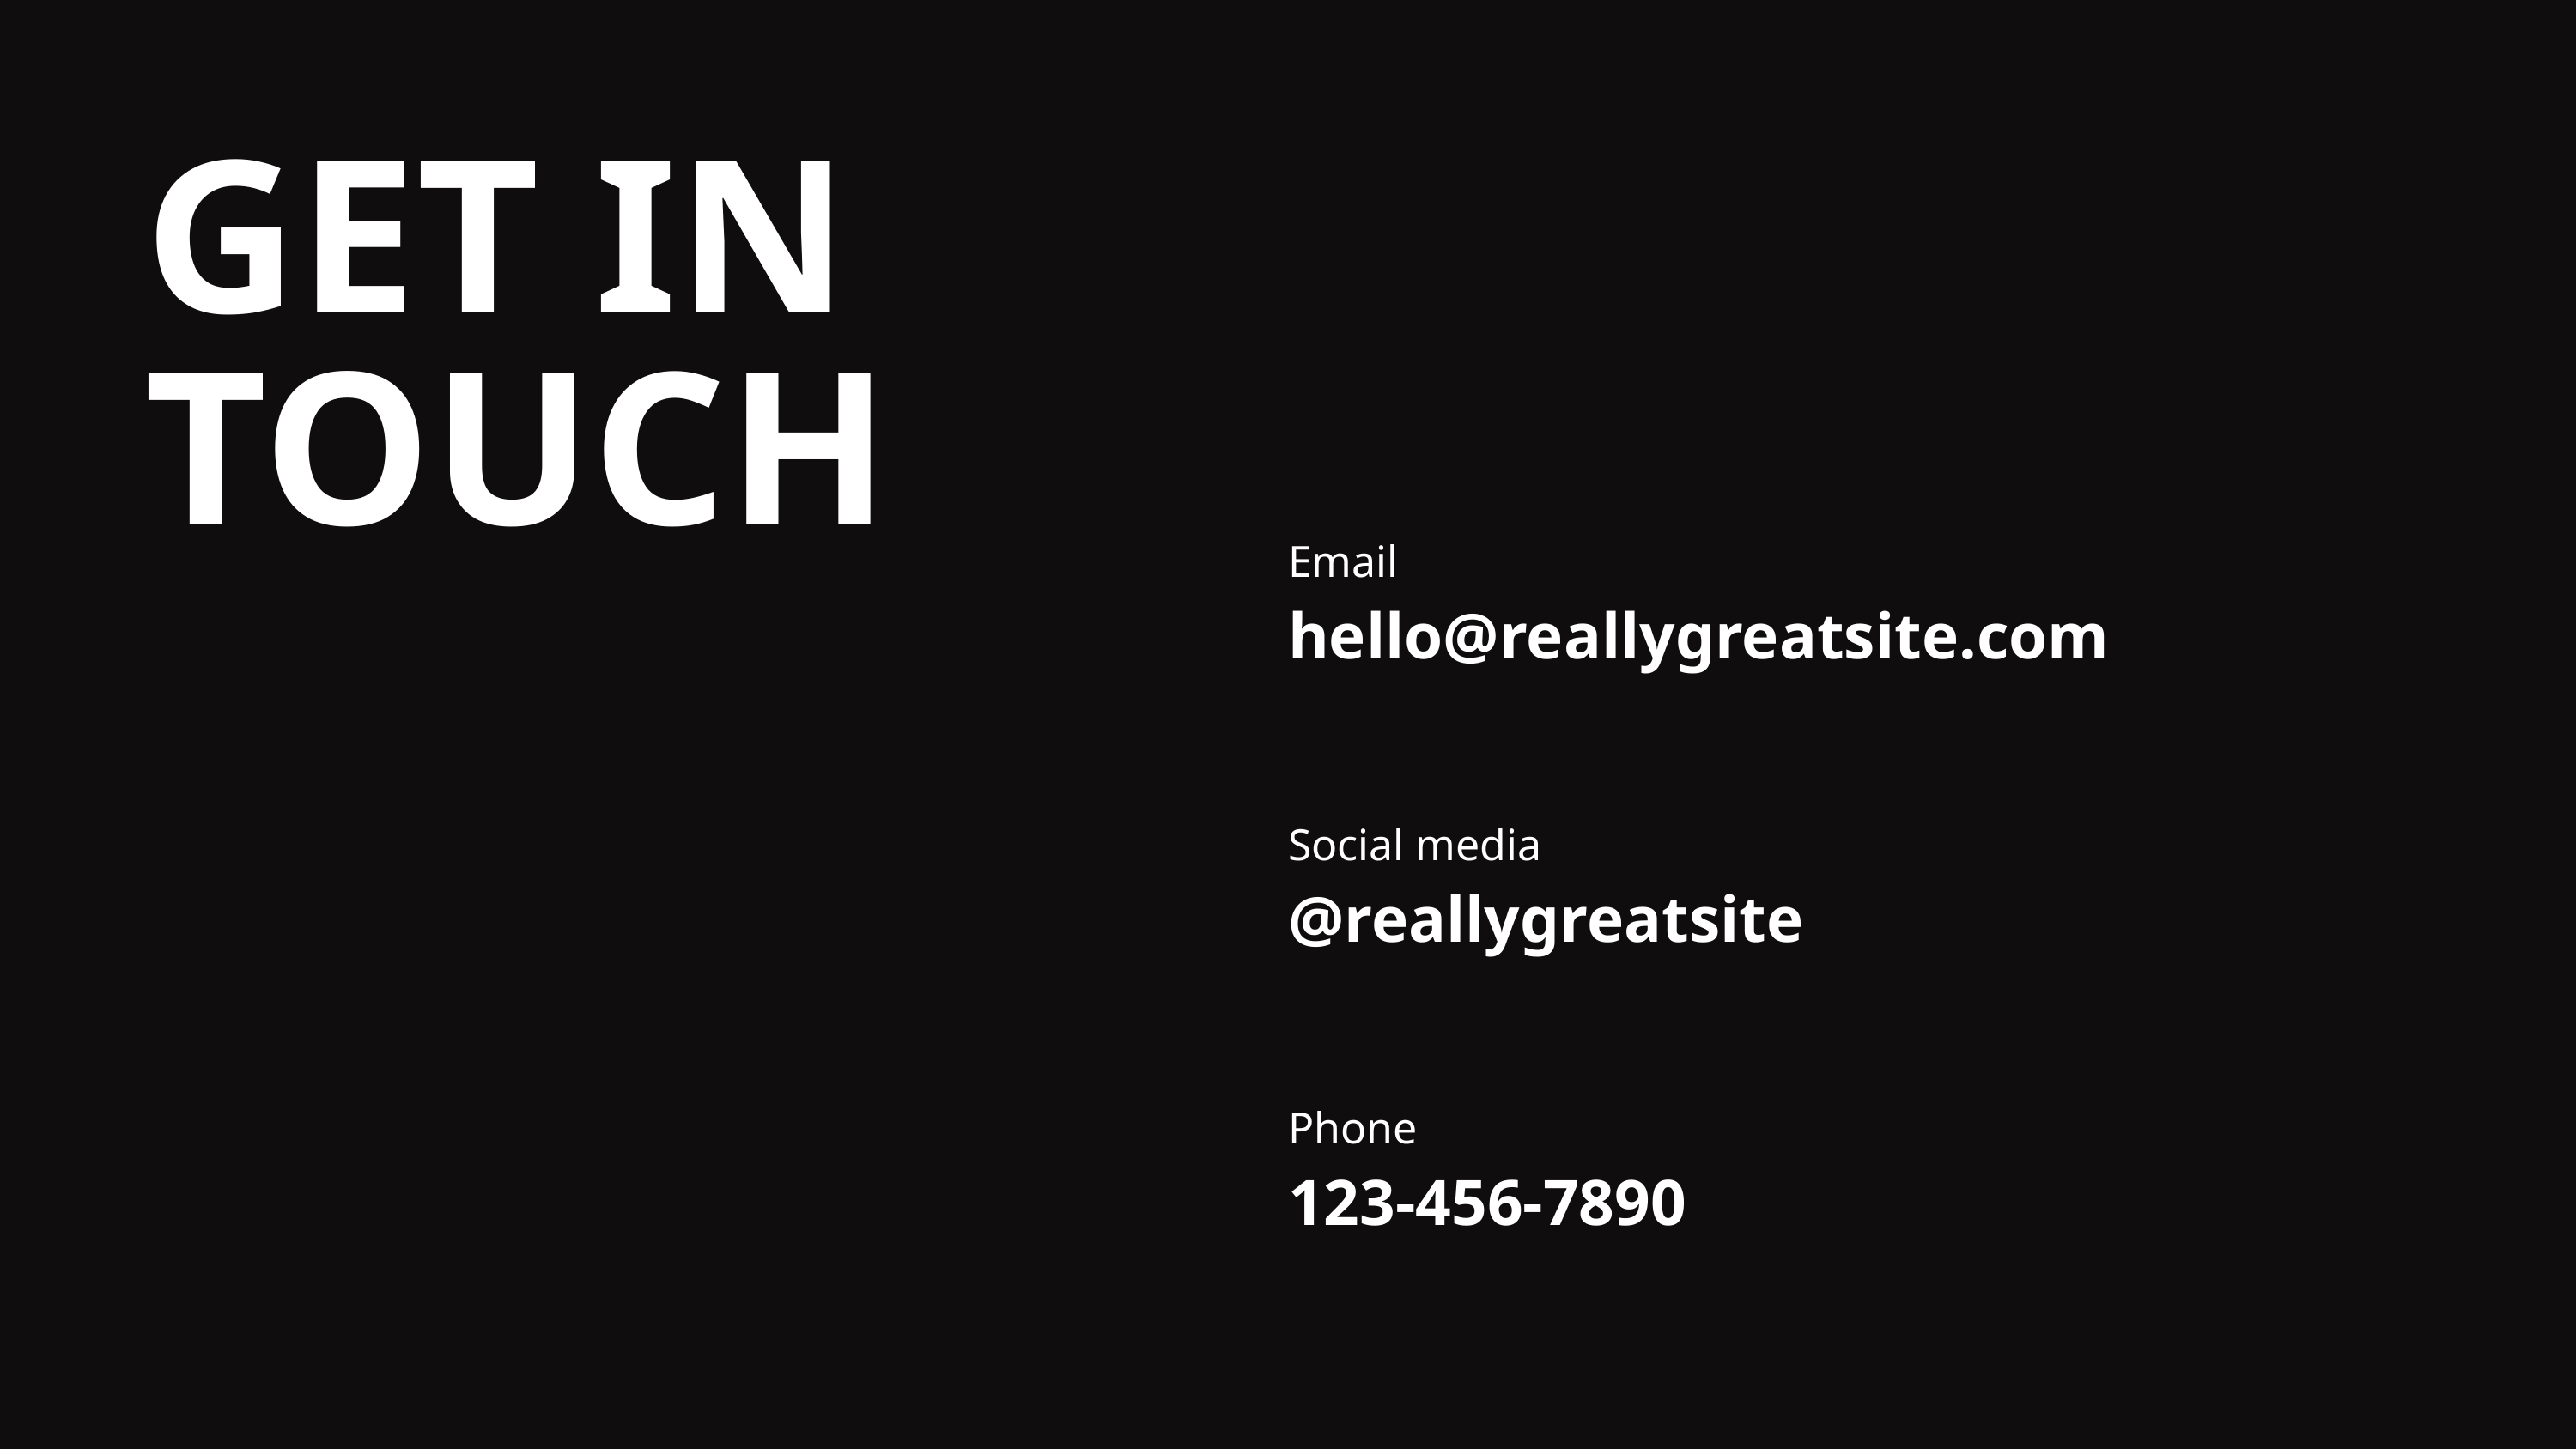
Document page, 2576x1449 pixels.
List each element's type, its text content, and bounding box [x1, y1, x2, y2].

text_box GET IN TOUCH [144, 143, 1191, 568]
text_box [1287, 533, 2432, 1241]
